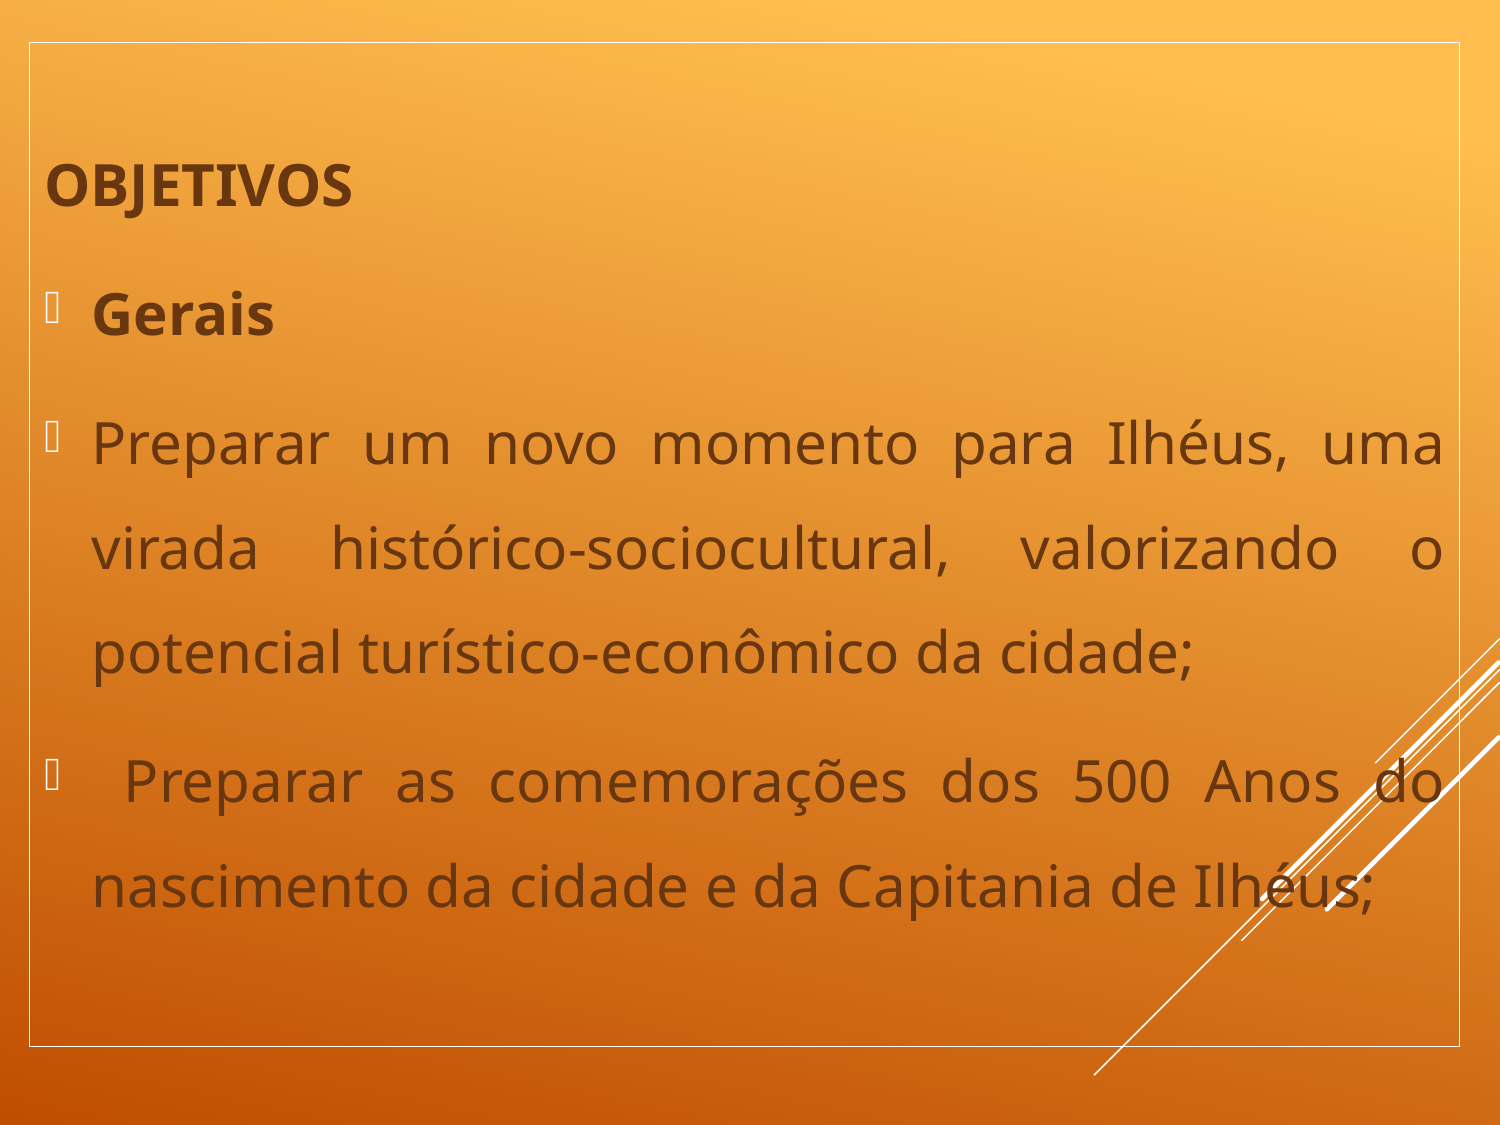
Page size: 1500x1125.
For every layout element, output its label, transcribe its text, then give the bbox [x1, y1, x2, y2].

list OBJETIVOS Gerais Preparar um novo momento para Ilhéus, uma virada histórico-sociocultural, valorizando o potencial turístico-econômico da cidade; Preparar as comemorações dos 500 Anos do nascimento da cidade e da Capitania de Ilhéus; [29, 42, 1460, 1047]
